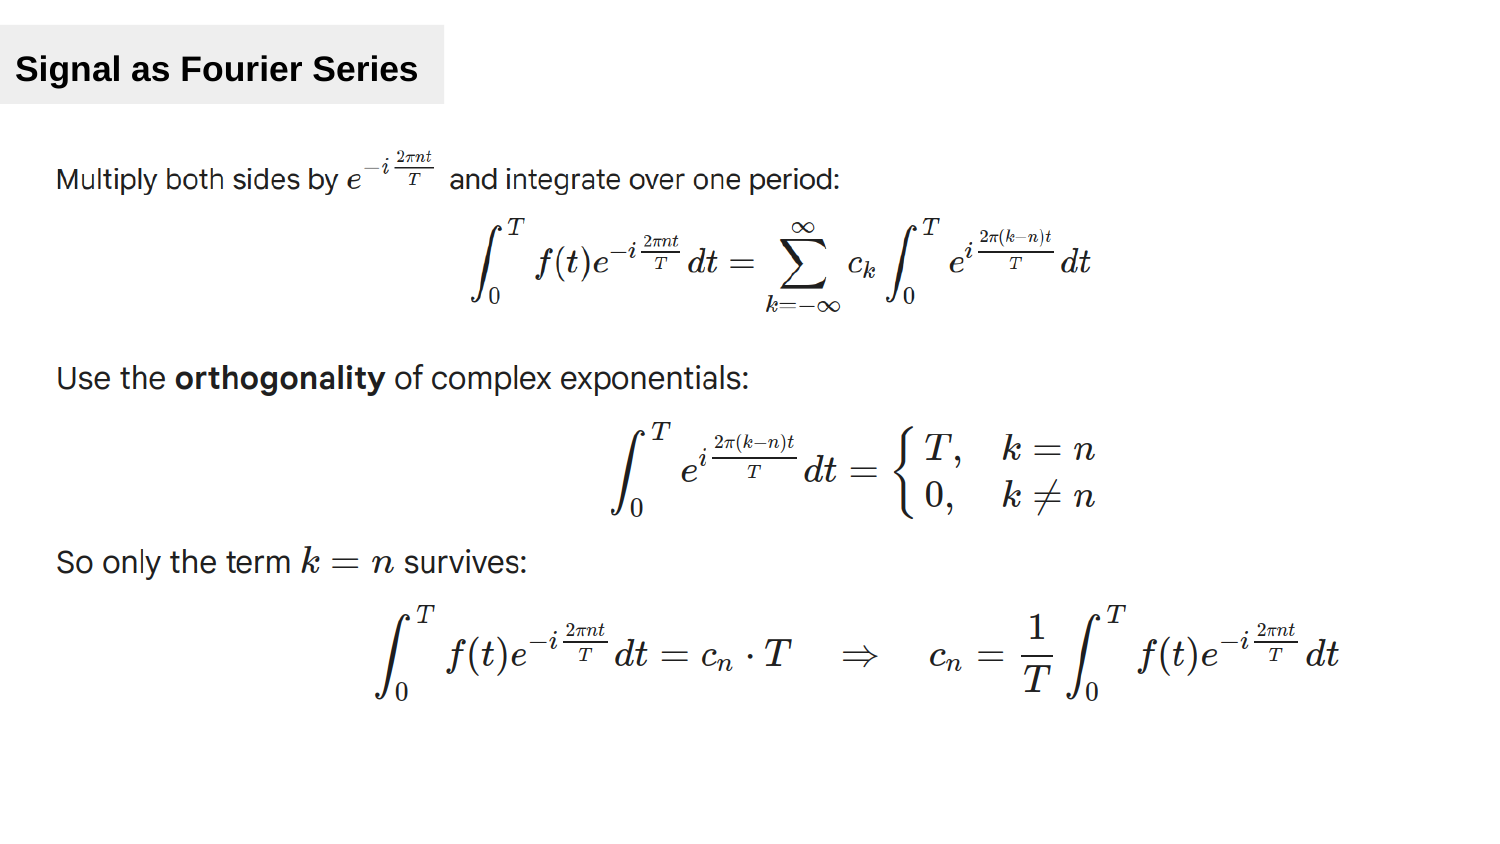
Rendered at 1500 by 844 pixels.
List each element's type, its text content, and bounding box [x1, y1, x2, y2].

picture [49, 136, 1119, 326]
picture [49, 340, 1363, 715]
text_box Signal as Fourier Series [0, 24, 445, 104]
